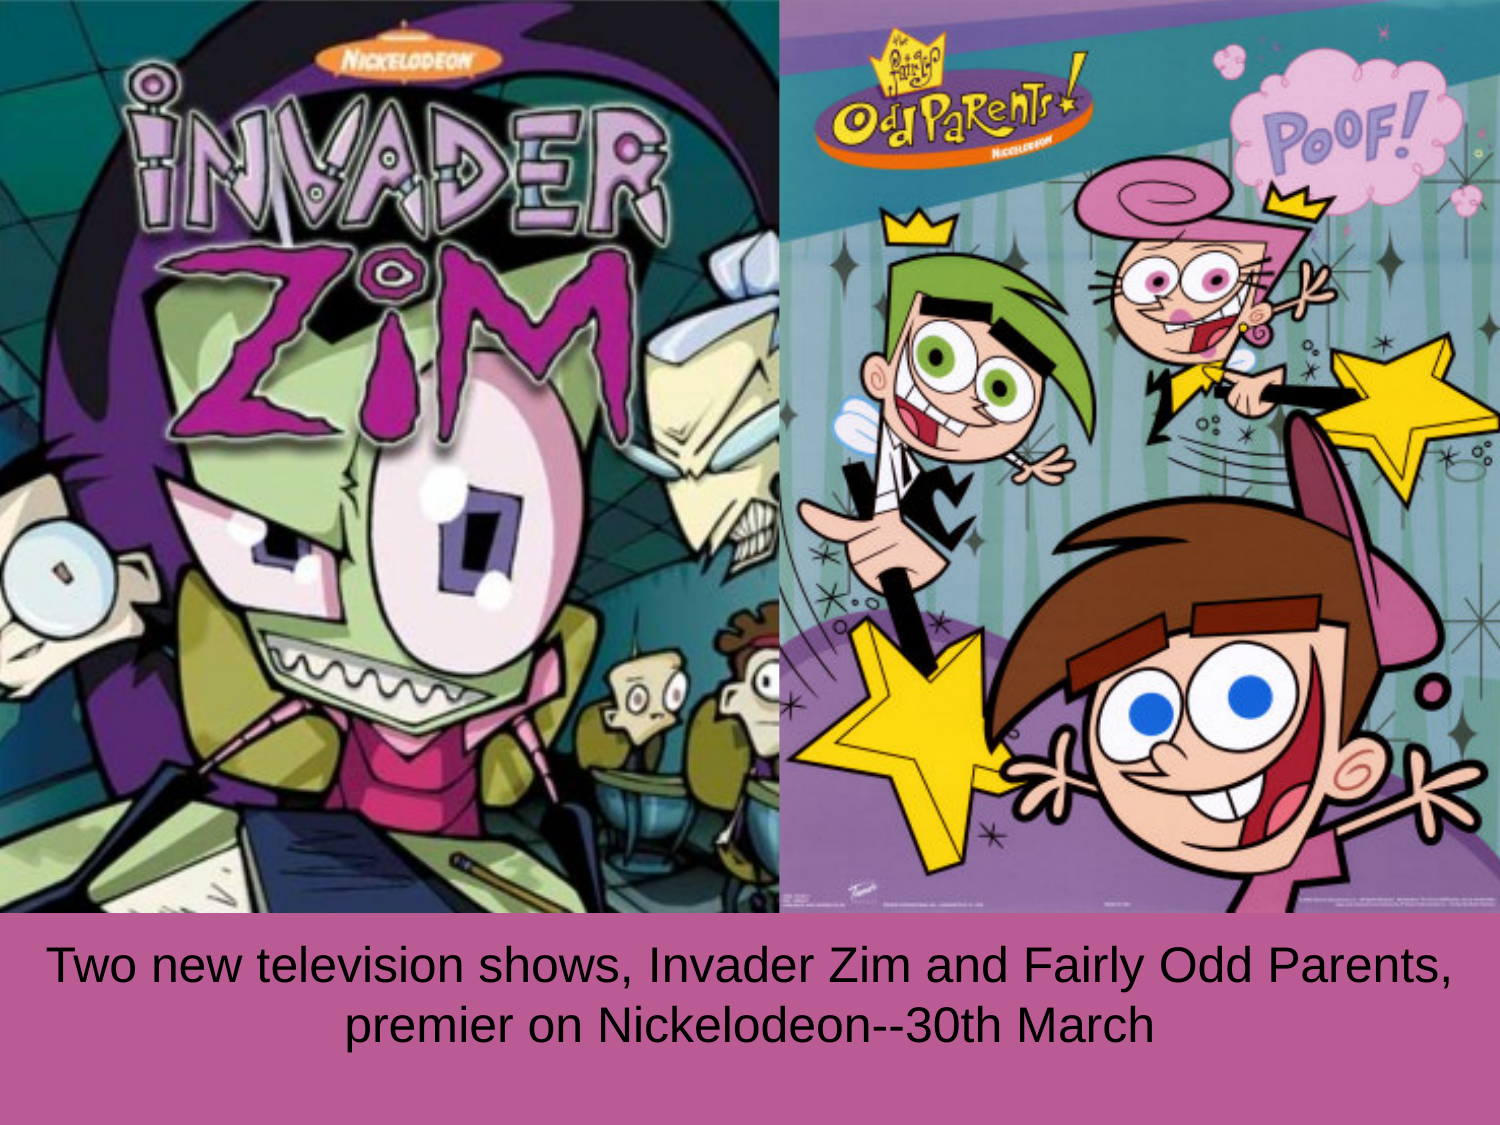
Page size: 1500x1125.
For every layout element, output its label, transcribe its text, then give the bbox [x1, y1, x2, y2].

picture [0, 0, 1500, 913]
text_box Two new television shows, Invader Zim and Fairly Odd Parents, premier on Nickelodeon--30th March [0, 924, 1500, 1060]
